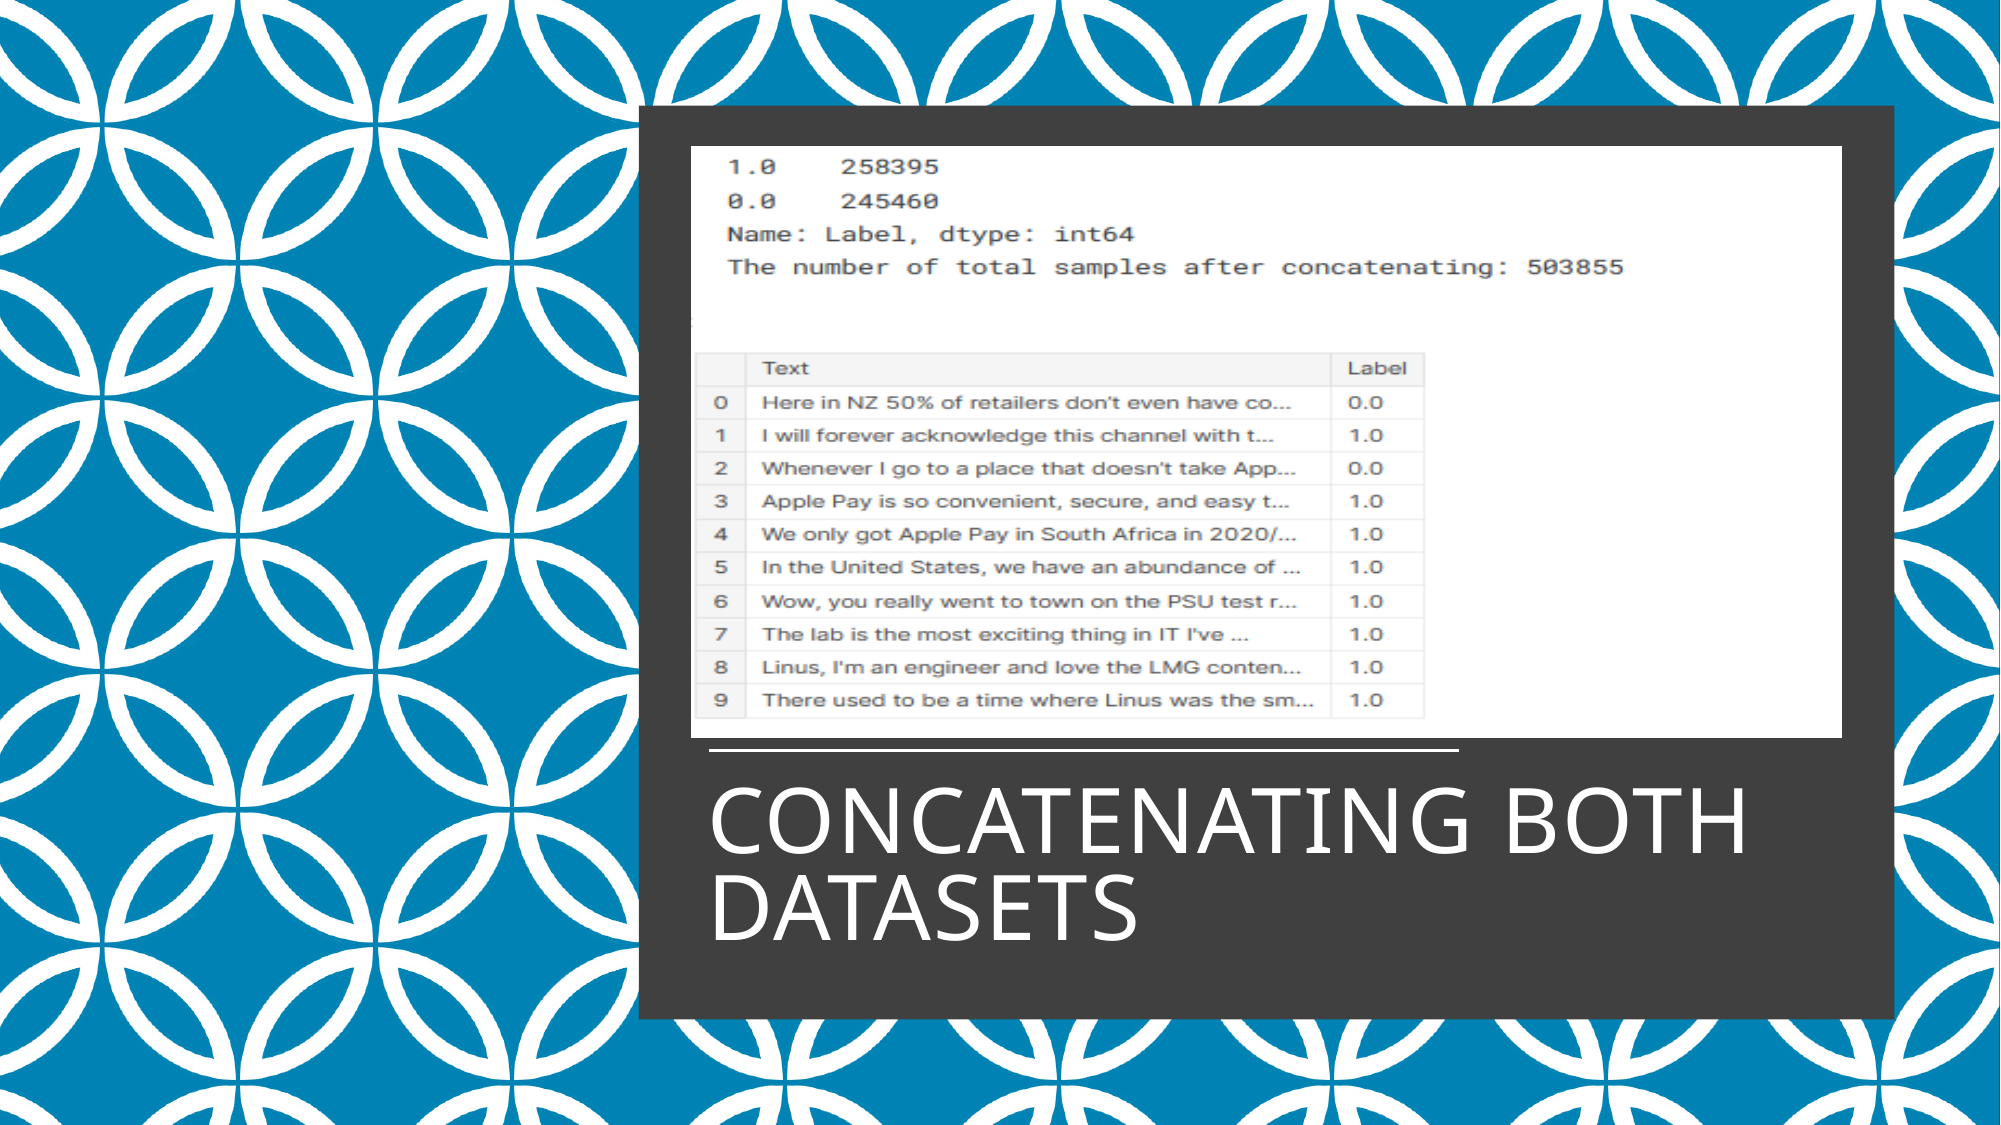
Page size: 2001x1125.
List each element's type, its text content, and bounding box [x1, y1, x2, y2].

picture [691, 146, 1842, 738]
title Concatenating Both Datasets [692, 776, 1842, 967]
text_box [638, 104, 1896, 1021]
text_box [0, 0, 2000, 1125]
